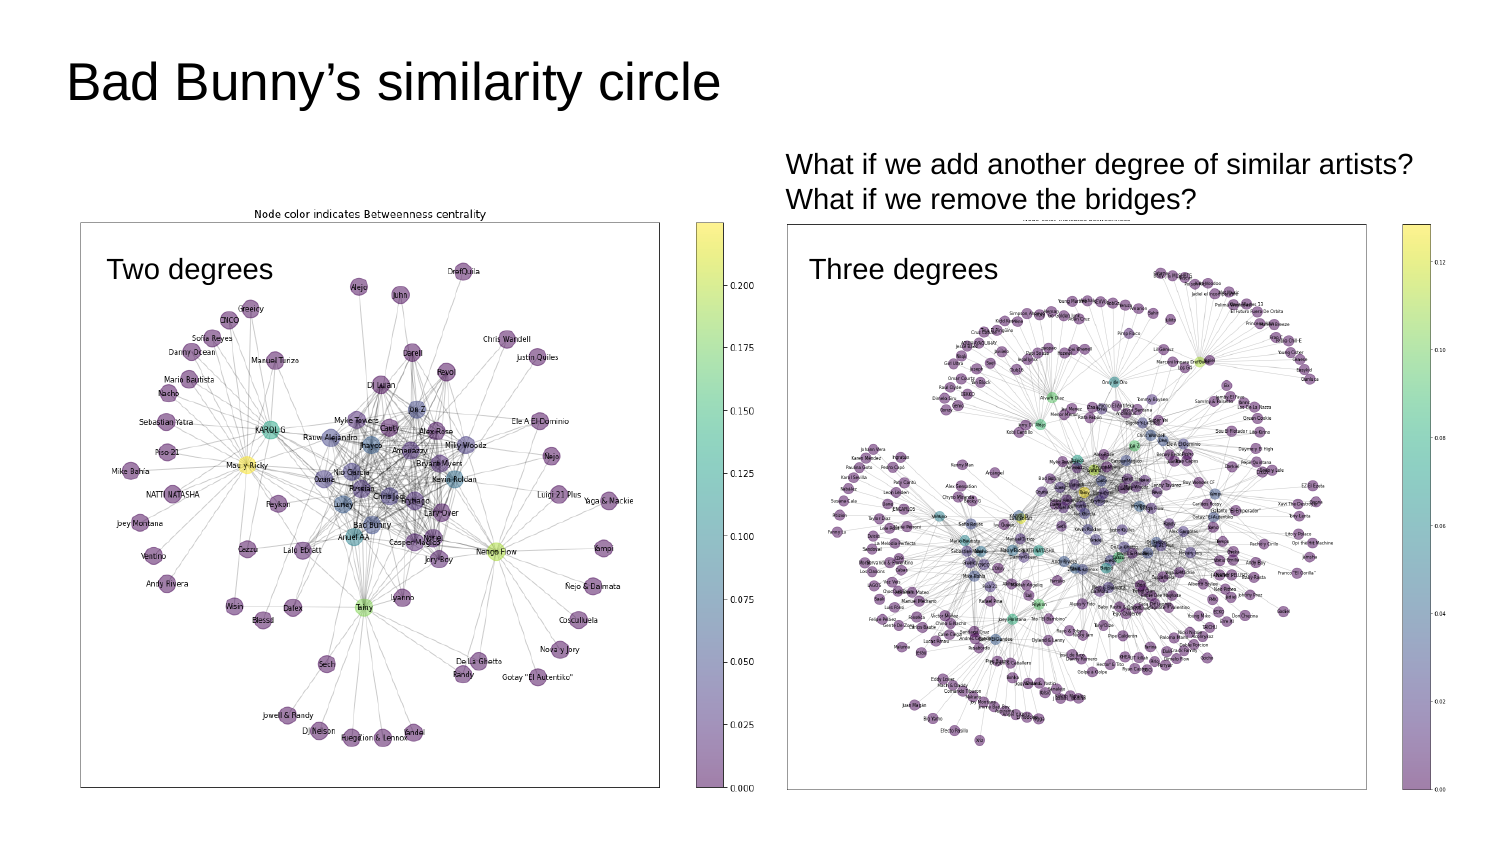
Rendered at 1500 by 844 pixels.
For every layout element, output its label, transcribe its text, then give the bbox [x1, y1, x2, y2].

title Bad Bunny’s similarity circle [51, 32, 1449, 127]
picture [73, 203, 760, 798]
text_box What if we add another degree of similar artists? What if we remove the bridges? [770, 130, 1483, 231]
picture [782, 220, 1450, 796]
